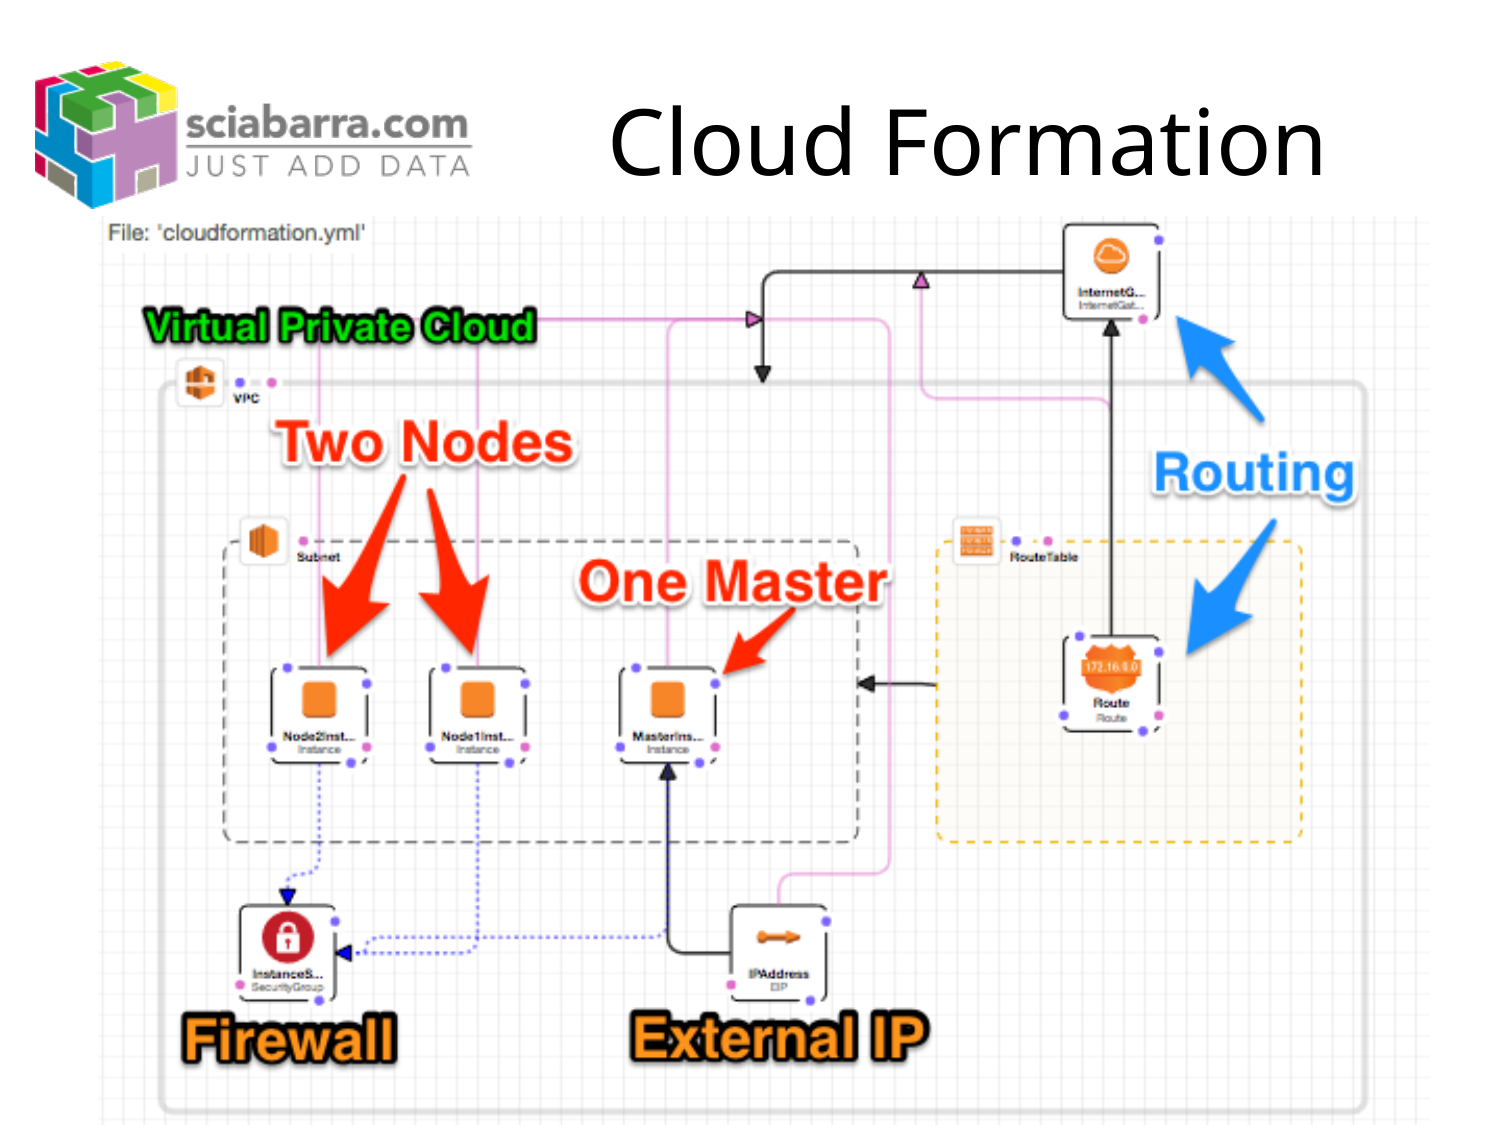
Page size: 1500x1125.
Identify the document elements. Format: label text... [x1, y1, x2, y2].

title Cloud Formation [512, 45, 1425, 215]
picture [97, 216, 1430, 1125]
picture [35, 61, 477, 209]
